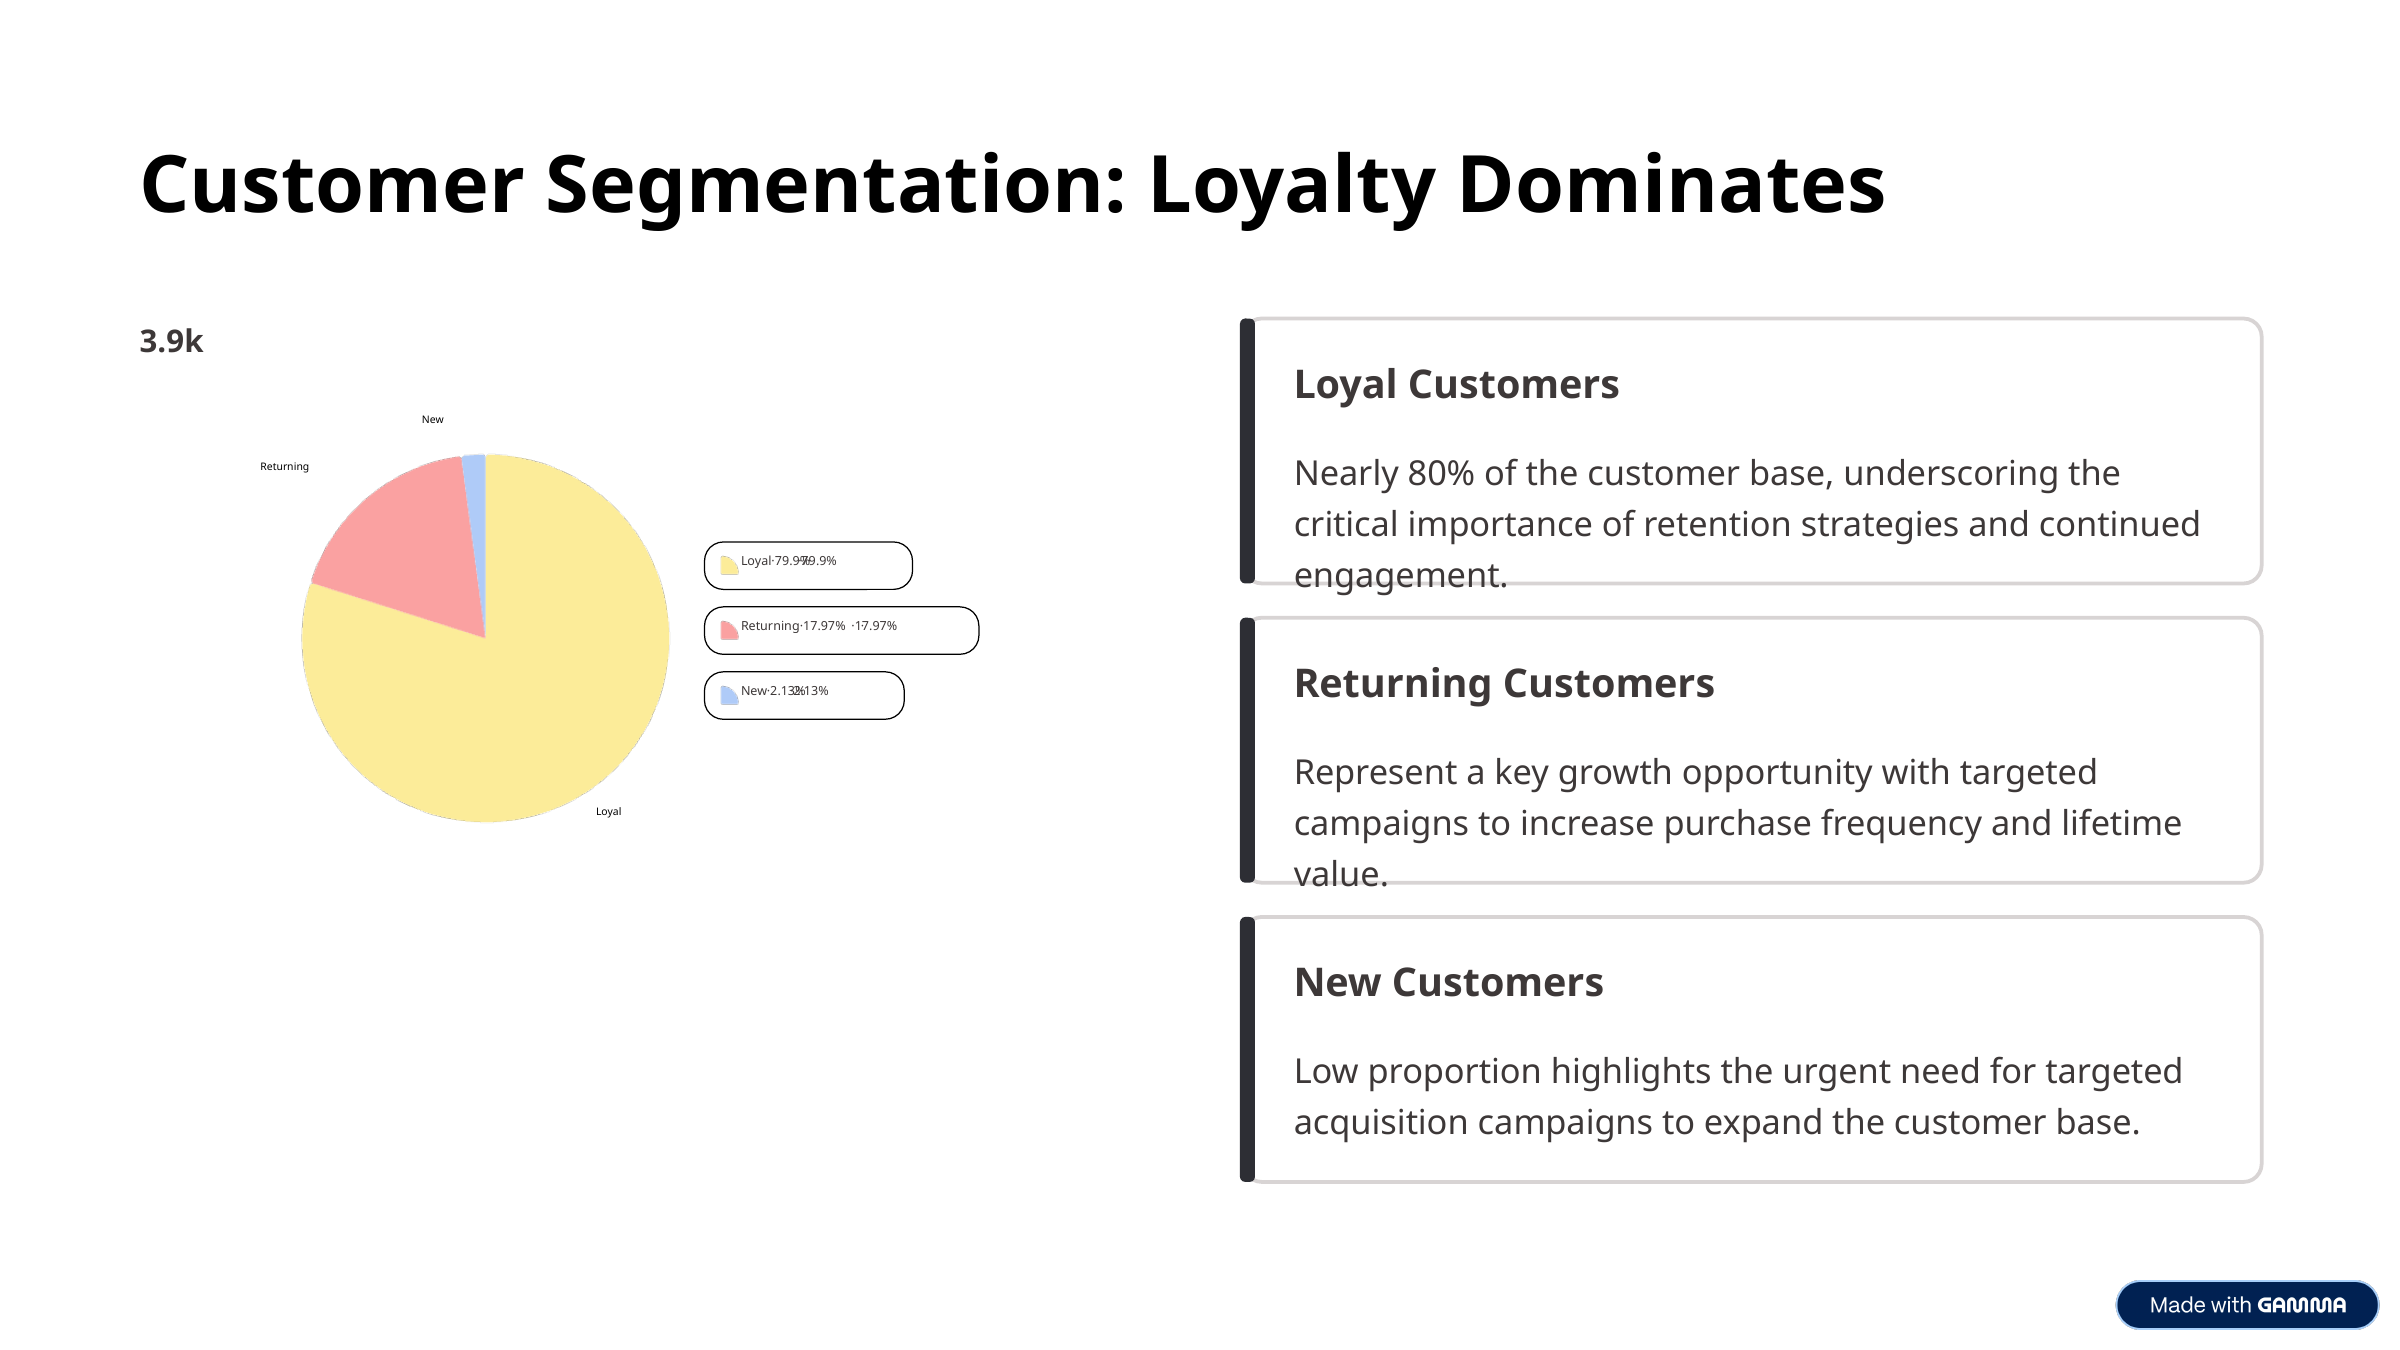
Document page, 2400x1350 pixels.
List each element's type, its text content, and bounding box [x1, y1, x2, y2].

text_box New Customers [1293, 955, 1690, 1006]
text_box Nearly 80% of the customer base, underscoring the critical importance of retention strategies and continued engagement. [1293, 441, 2224, 545]
text_box Loyal Customers [1293, 357, 1690, 407]
text_box [1254, 916, 2262, 1182]
text_box Customer Segmentation: Loyalty Dominates [139, 129, 1975, 229]
text_box [1254, 617, 2262, 883]
text_box Represent a key growth opportunity with targeted campaigns to increase purchase frequency and lifetime value. [1293, 740, 2224, 845]
text_box Returning Customers [1293, 656, 1739, 706]
picture [139, 408, 1125, 869]
picture [2106, 1271, 2389, 1339]
text_box [1239, 617, 1255, 883]
text_box [1254, 318, 2262, 584]
text_box [1239, 916, 1255, 1182]
text_box 3.9k [139, 318, 1125, 390]
text_box [1239, 318, 1255, 584]
text_box Low proportion highlights the urgent need for targeted acquisition campaigns to expand the customer base. [1293, 1039, 2224, 1144]
